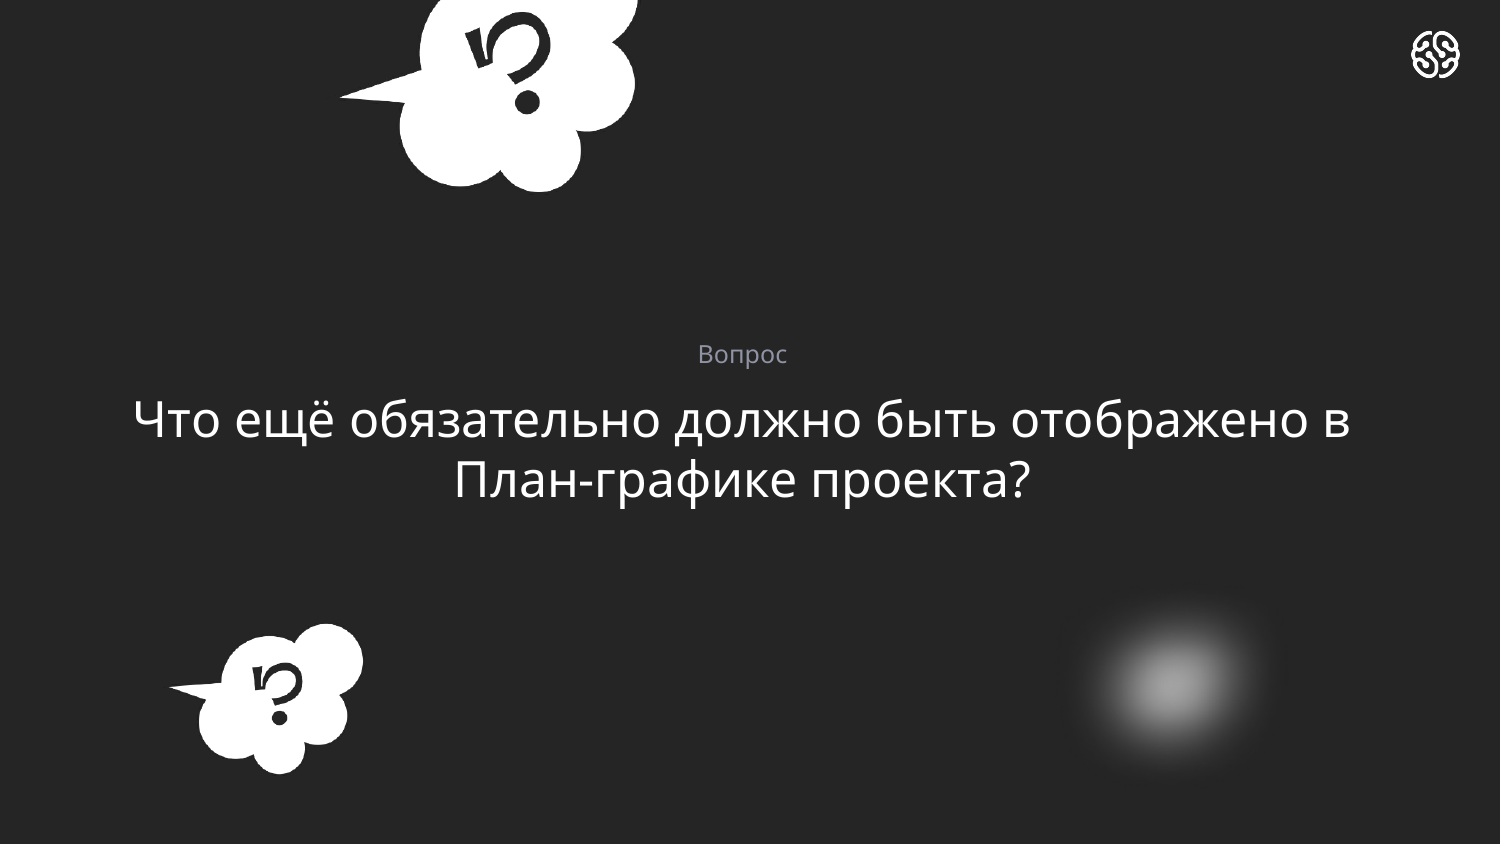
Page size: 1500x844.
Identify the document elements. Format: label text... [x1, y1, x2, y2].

title Что ещё обязательно должно быть отображено в План-графике проекта? [88, 384, 1412, 527]
title Вопрос [88, 320, 1412, 384]
picture [0, 0, 1500, 844]
